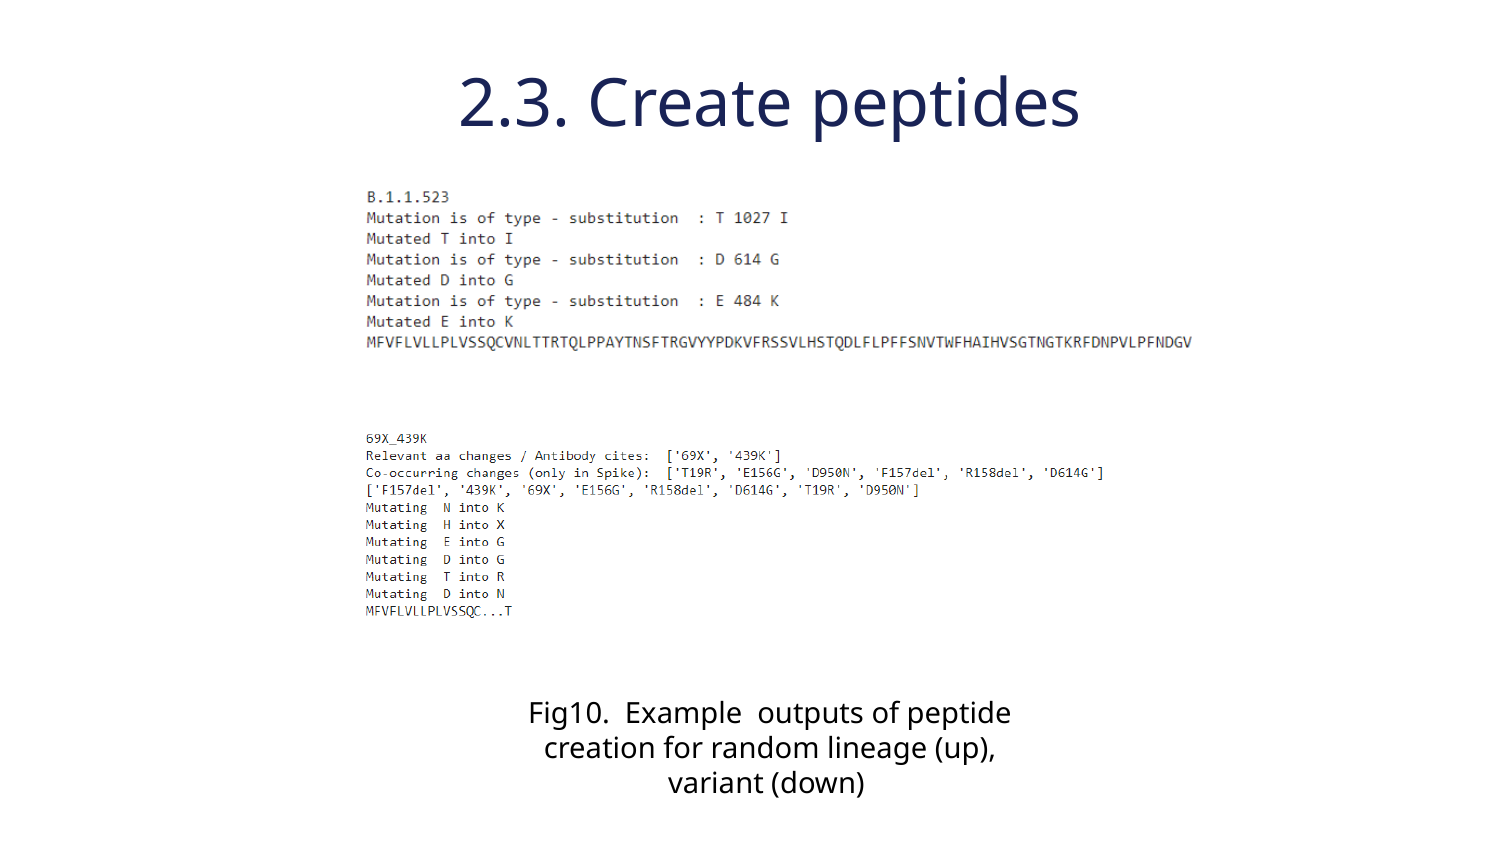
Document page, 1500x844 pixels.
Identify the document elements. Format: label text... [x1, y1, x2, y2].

title 2.3. Create peptides [97, 45, 1444, 170]
picture [348, 174, 1192, 365]
picture [357, 424, 1143, 627]
text_box Fig10. Example outputs of peptide creation for random lineage (up), variant (down) [500, 686, 1040, 807]
